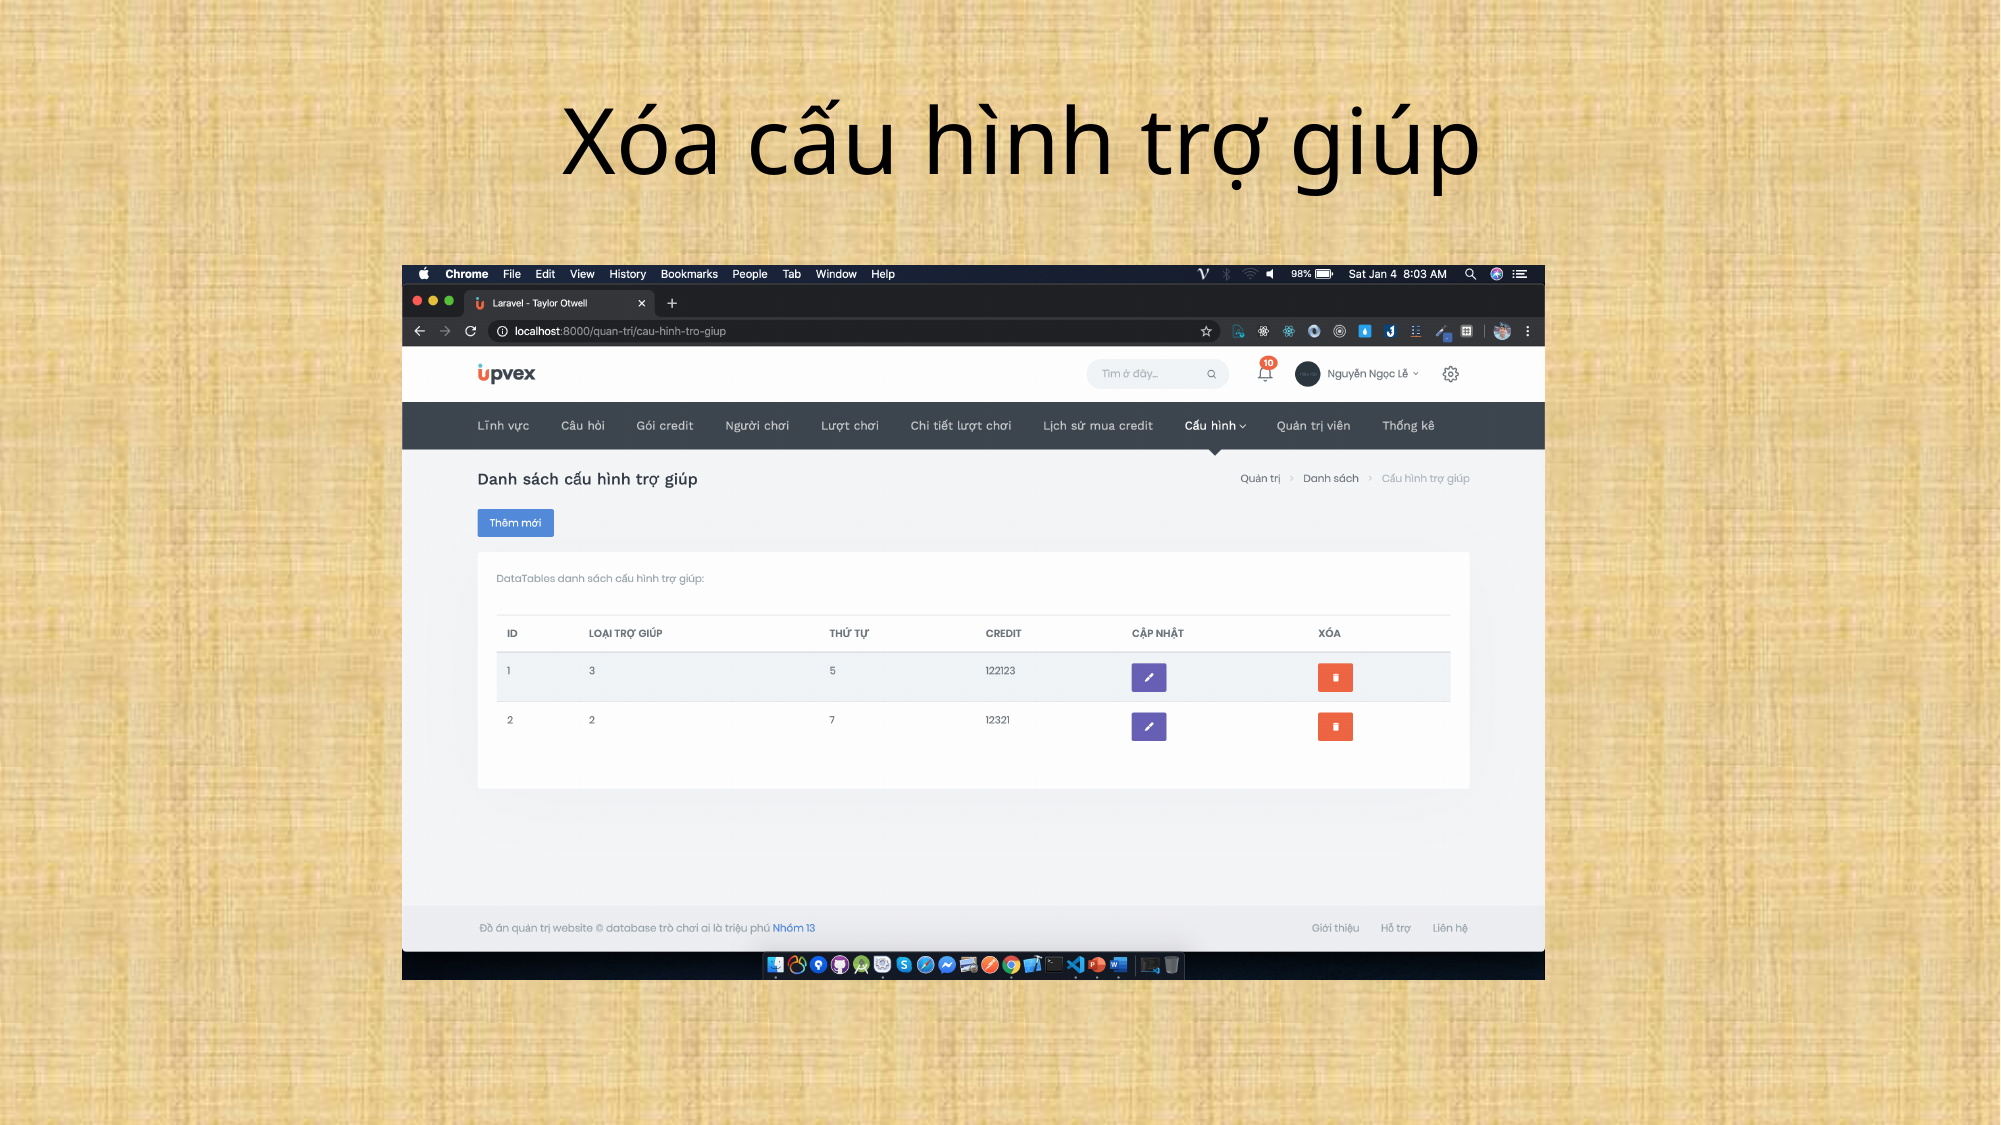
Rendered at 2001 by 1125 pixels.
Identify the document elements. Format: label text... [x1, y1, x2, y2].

title Xóa cấu hình trợ giúp [547, 36, 2000, 254]
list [402, 265, 1545, 980]
picture [0, 0, 2001, 1125]
